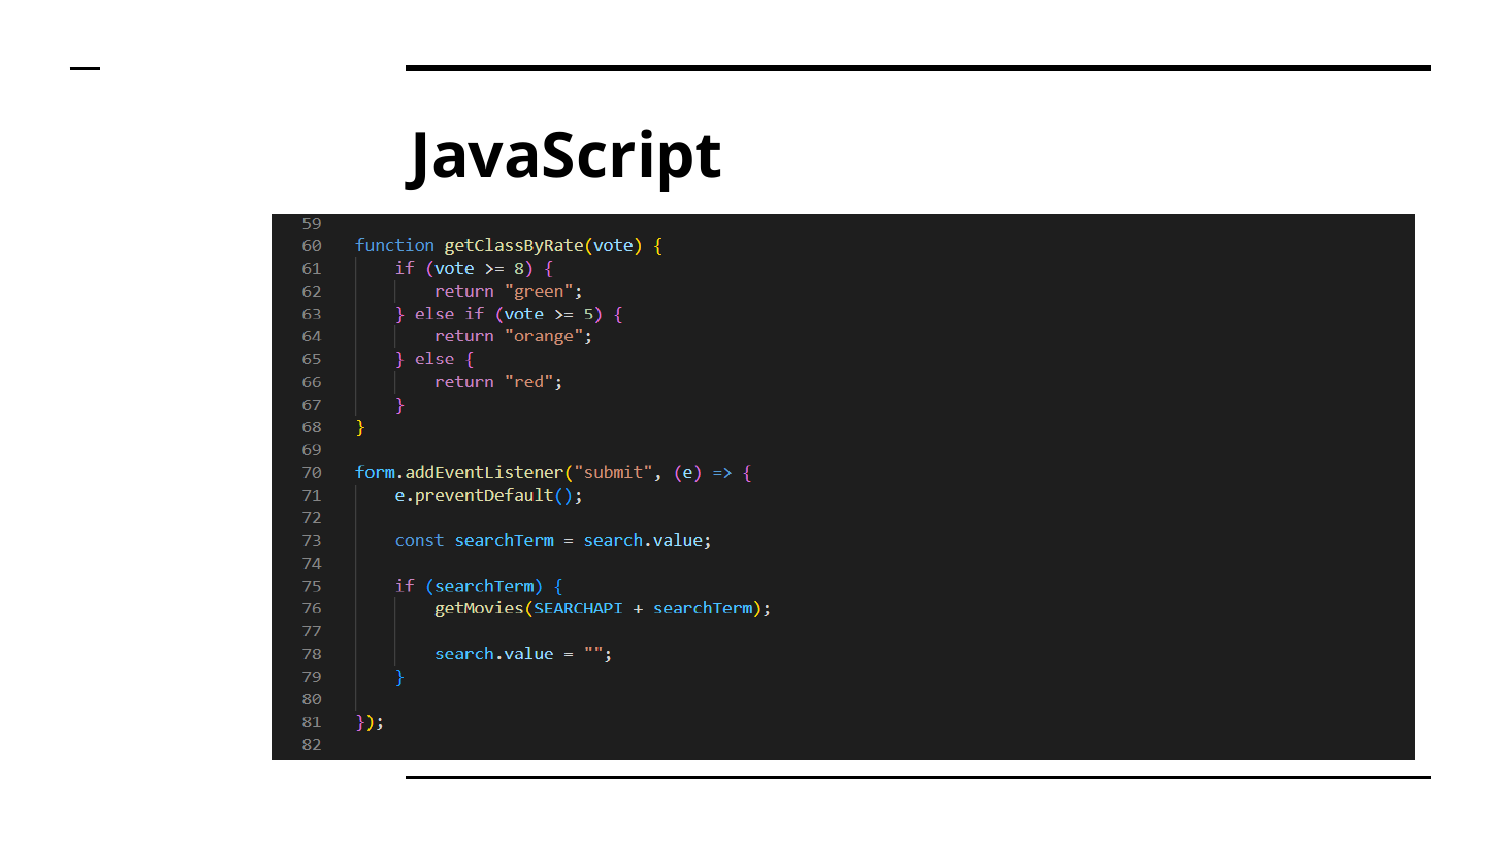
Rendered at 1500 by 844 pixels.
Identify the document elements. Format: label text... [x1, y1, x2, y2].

title JavaScript [395, 99, 1433, 204]
picture [272, 214, 1416, 760]
